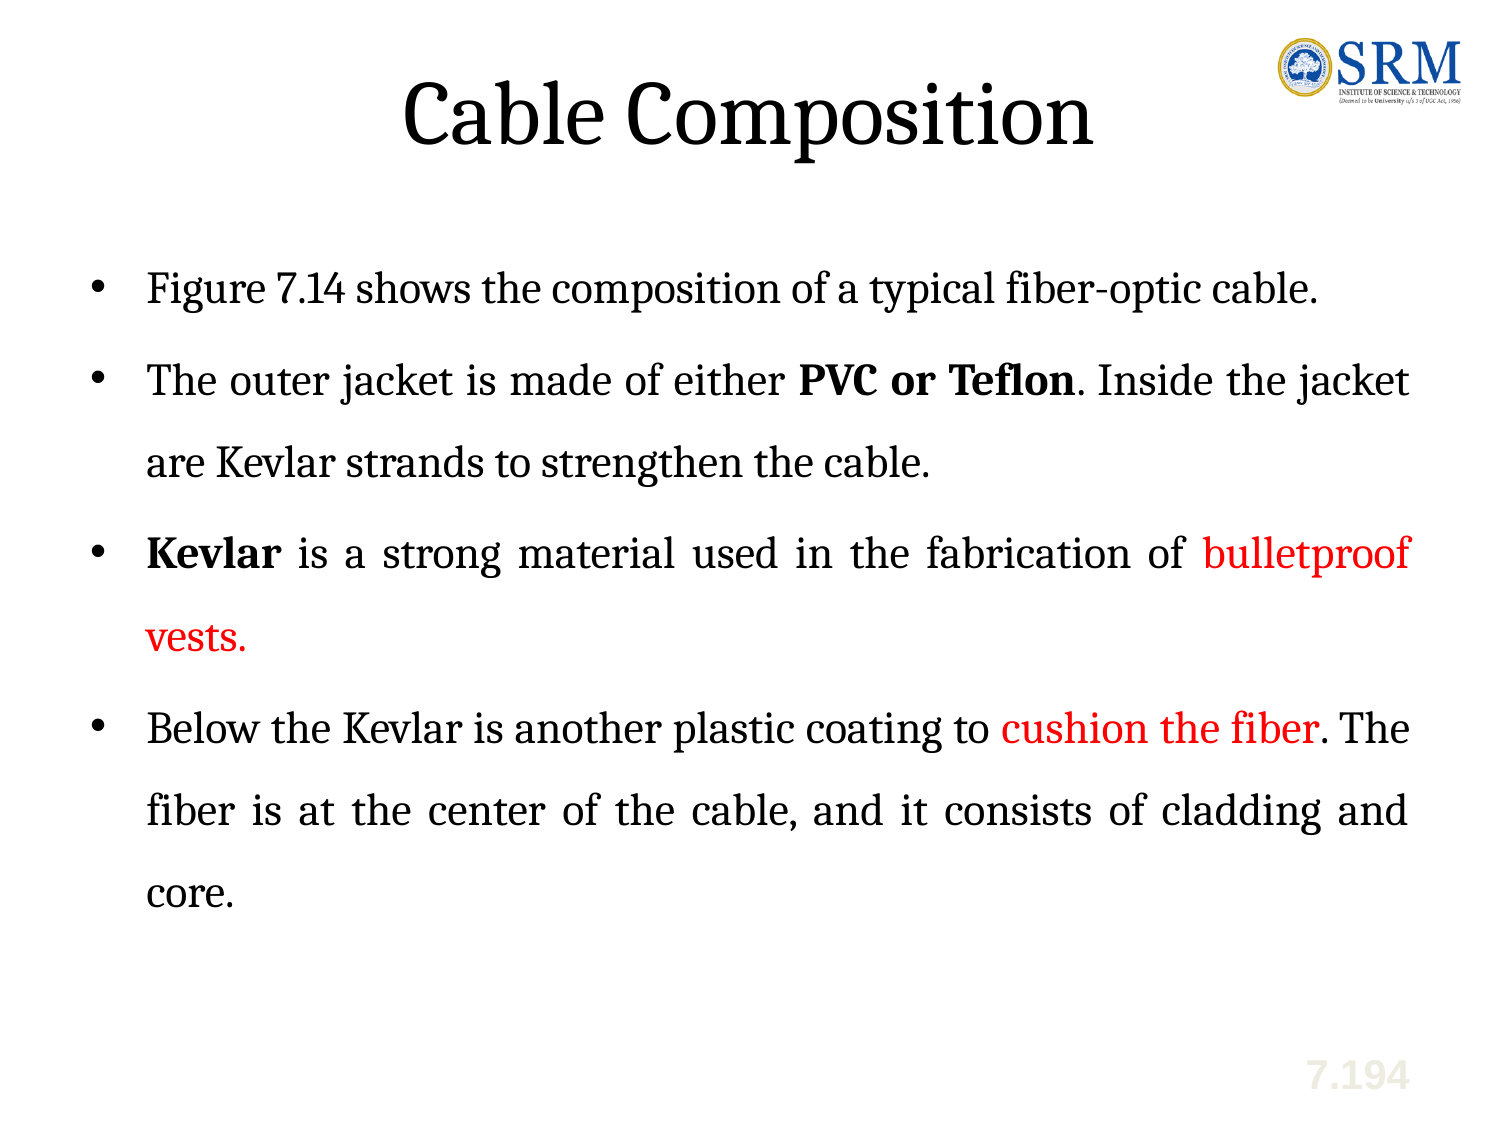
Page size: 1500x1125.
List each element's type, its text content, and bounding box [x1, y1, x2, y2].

slide_number 7.194 [1074, 1042, 1425, 1103]
list Figure 7.14 shows the composition of a typical fiber-optic cable. The outer jacket is made of either PVC or Teflon. Inside the jacket are Kevlar strands to strengthen the cable. Kevlar is a strong material used in the fabrication of bulletproof vests. Below the Kevlar is another plastic coating to cushion the fiber. The fiber is at the center of the cable, and it consists of cladding and core. [74, 222, 1426, 966]
picture [1275, 25, 1466, 113]
title Cable Composition [74, 44, 1426, 222]
